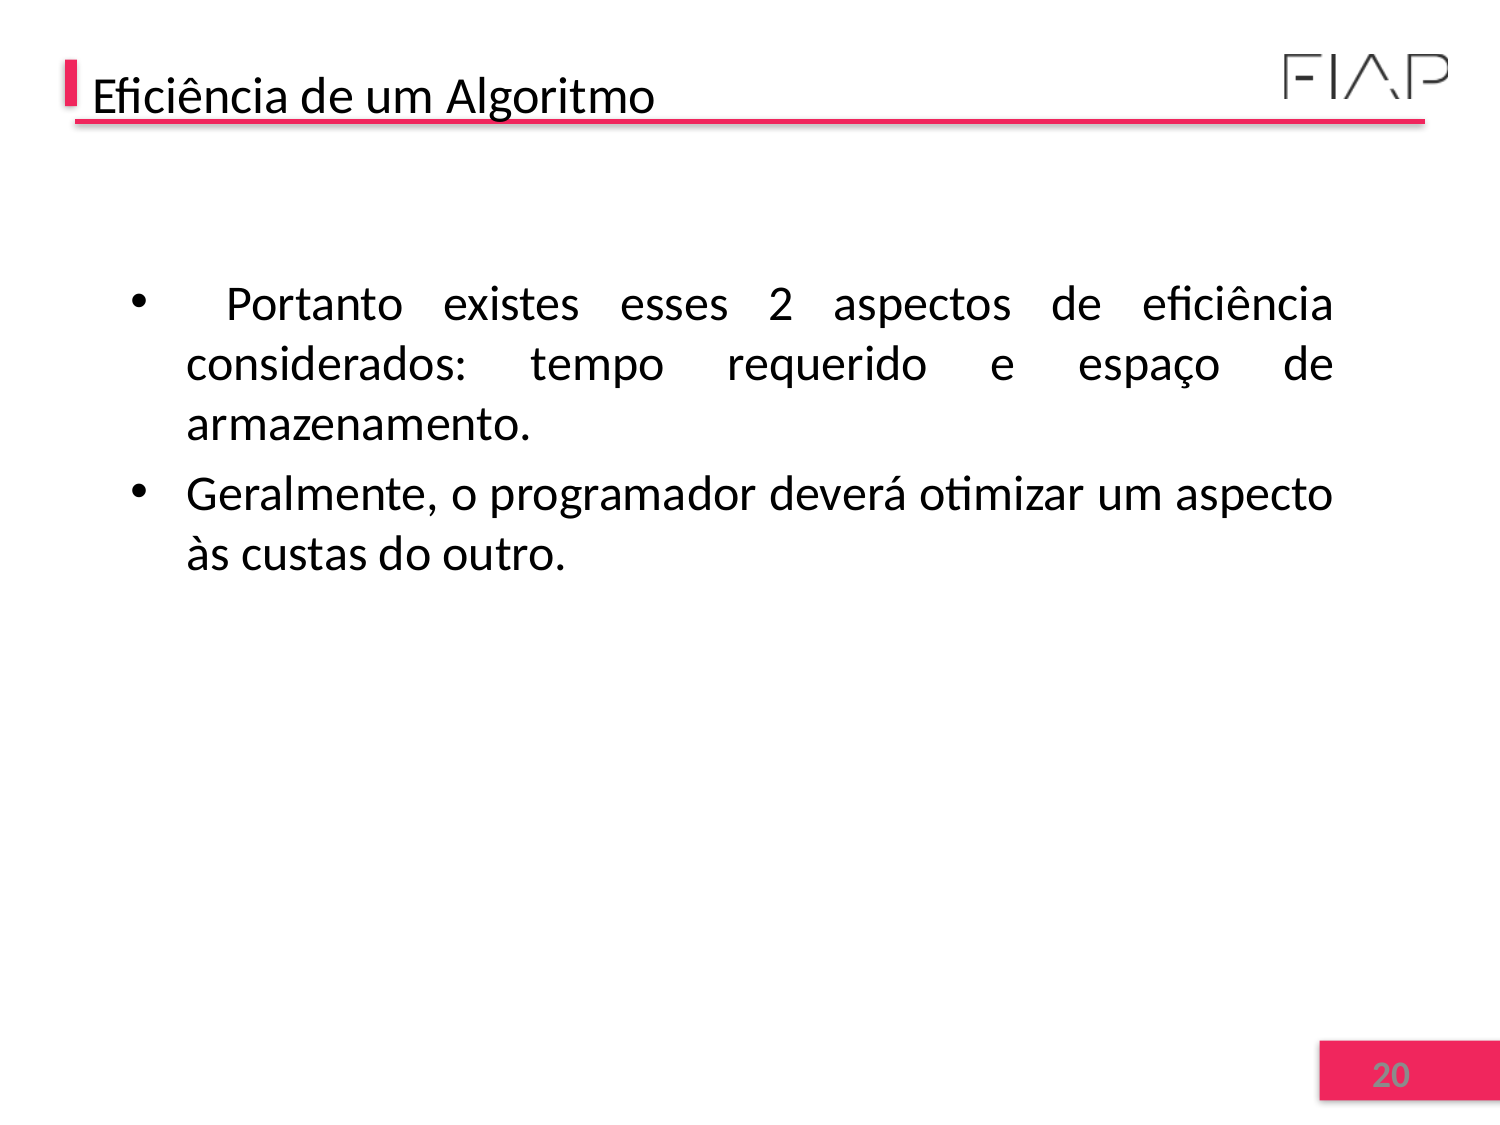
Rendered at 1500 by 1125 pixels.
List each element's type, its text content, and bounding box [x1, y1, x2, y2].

list Portanto existes esses 2 aspectos de eficiência considerados: tempo requerido e espaço de armazenamento. Geralmente, o programador deverá otimizar um aspecto às custas do outro. [115, 262, 1350, 1005]
slide_number 20 [1074, 1042, 1425, 1103]
title Eficiência de um Algoritmo [77, 53, 1427, 131]
